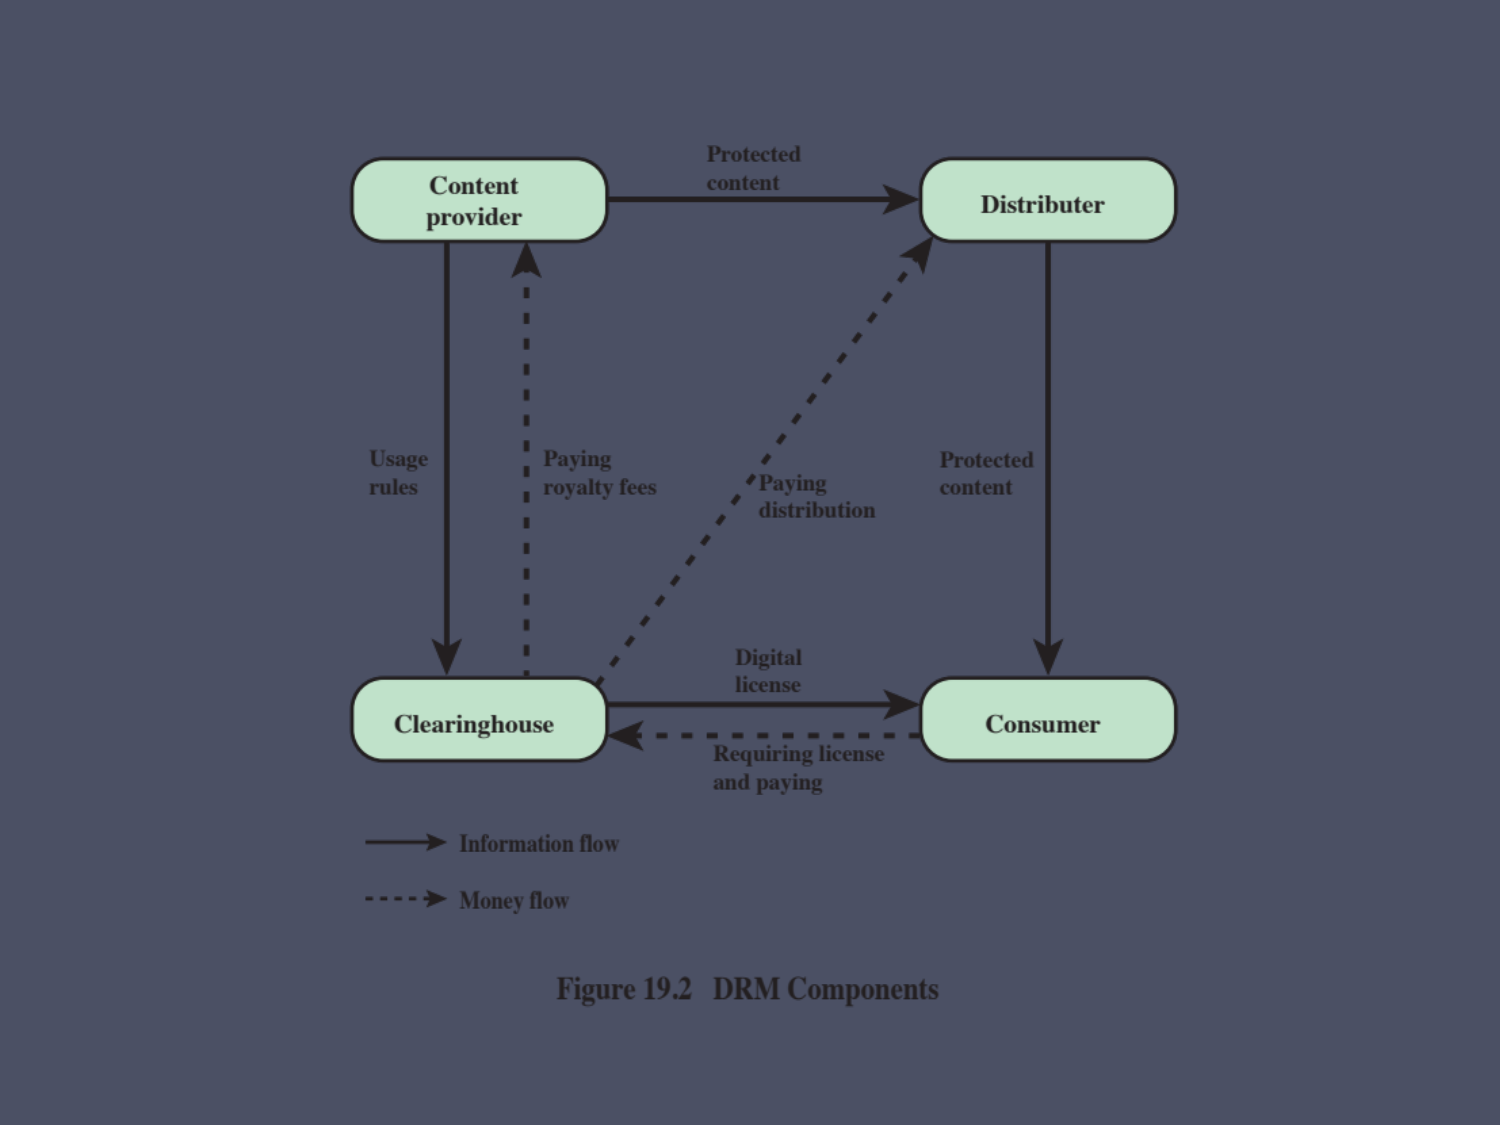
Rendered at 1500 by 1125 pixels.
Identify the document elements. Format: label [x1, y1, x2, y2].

picture [206, 54, 1309, 1073]
